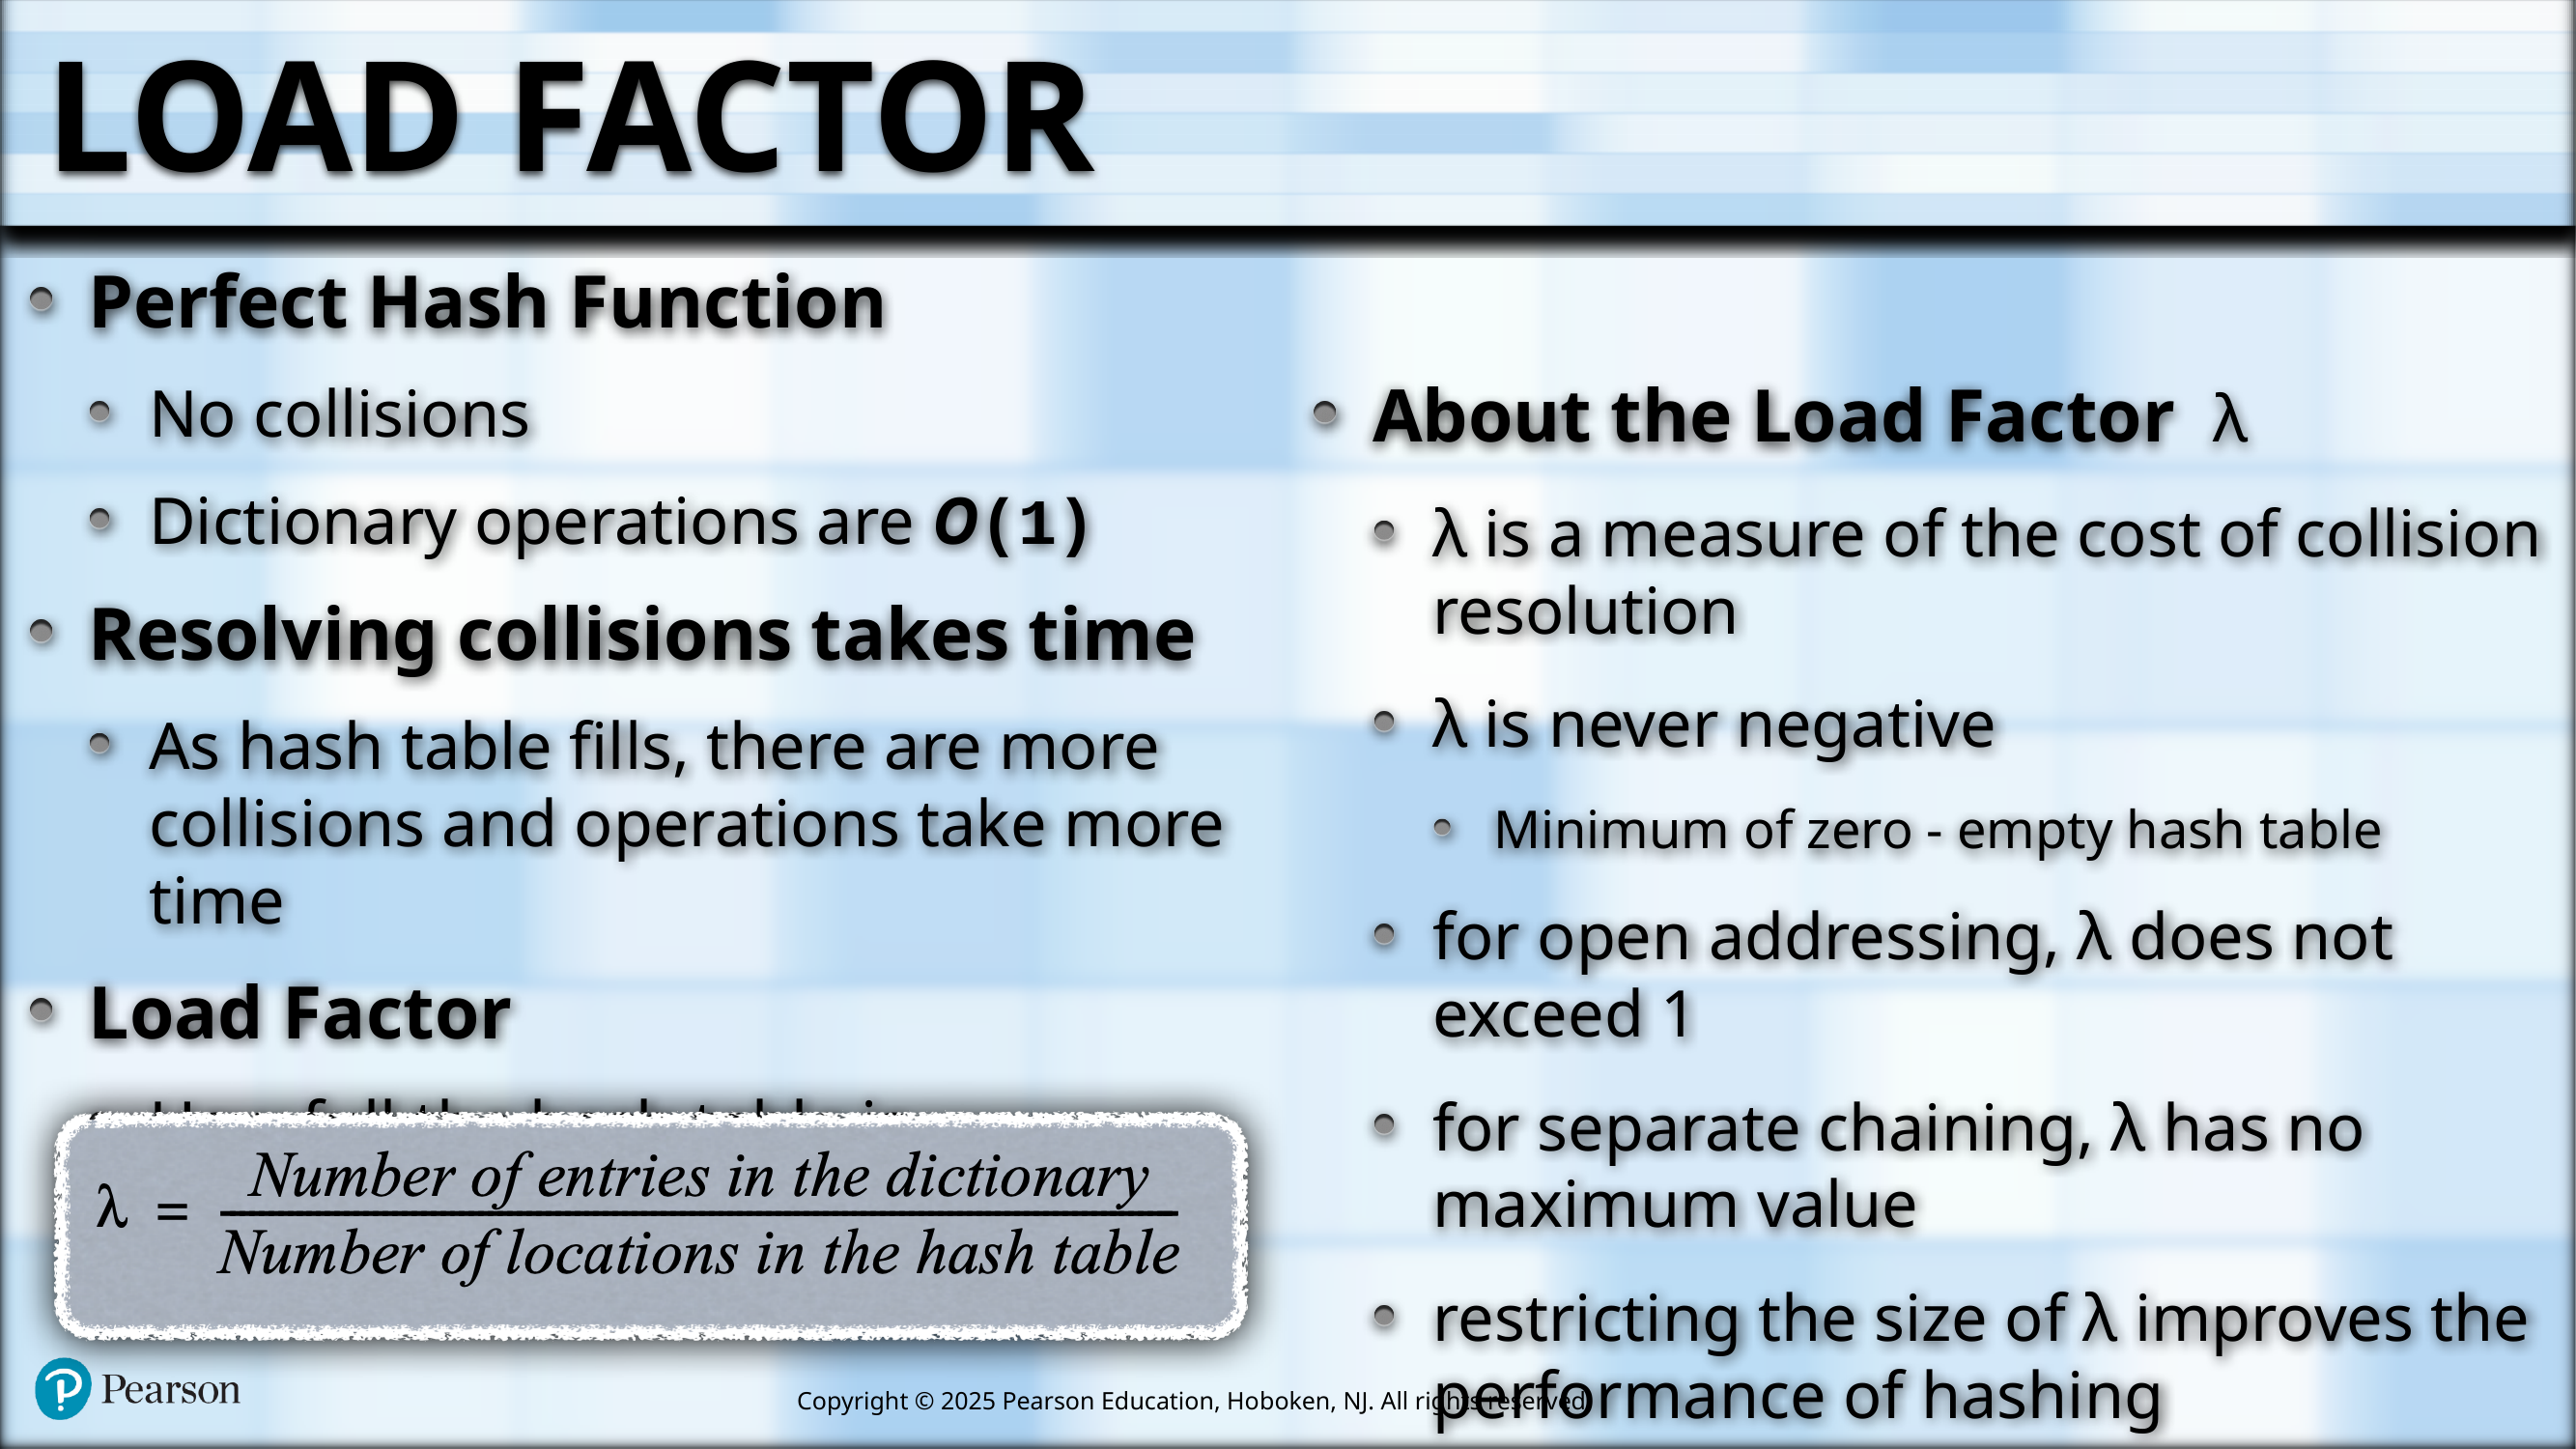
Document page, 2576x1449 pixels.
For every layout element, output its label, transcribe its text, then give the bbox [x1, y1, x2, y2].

picture [88, 731, 111, 755]
title Load Factor [38, 0, 2360, 222]
list Perfect Hash Function No collisions Dictionary operations are O(1) Resolving collisions takes time As hash table fills, there are more collisions and operations take more time Load Factor How full the hash table is About the Load Factor λ λ is a measure of the cost of collision resolution λ is never negative Minimum of zero - empty hash table for open addressing, λ does not exceed 1 for separate chaining, λ has no maximum value restricting the size of λ improves the performance of hashing [19, 246, 2559, 1449]
picture [28, 617, 54, 645]
picture [88, 506, 111, 531]
picture [1373, 1112, 1396, 1137]
picture [1373, 709, 1396, 734]
picture [88, 399, 111, 424]
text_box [50, 1108, 1252, 1344]
picture [1312, 399, 1338, 426]
picture [1373, 922, 1396, 947]
picture [28, 996, 54, 1024]
picture [28, 285, 54, 313]
picture [1373, 1303, 1396, 1328]
picture [0, 0, 2576, 1449]
picture [1432, 817, 1452, 838]
picture [1373, 519, 1396, 543]
